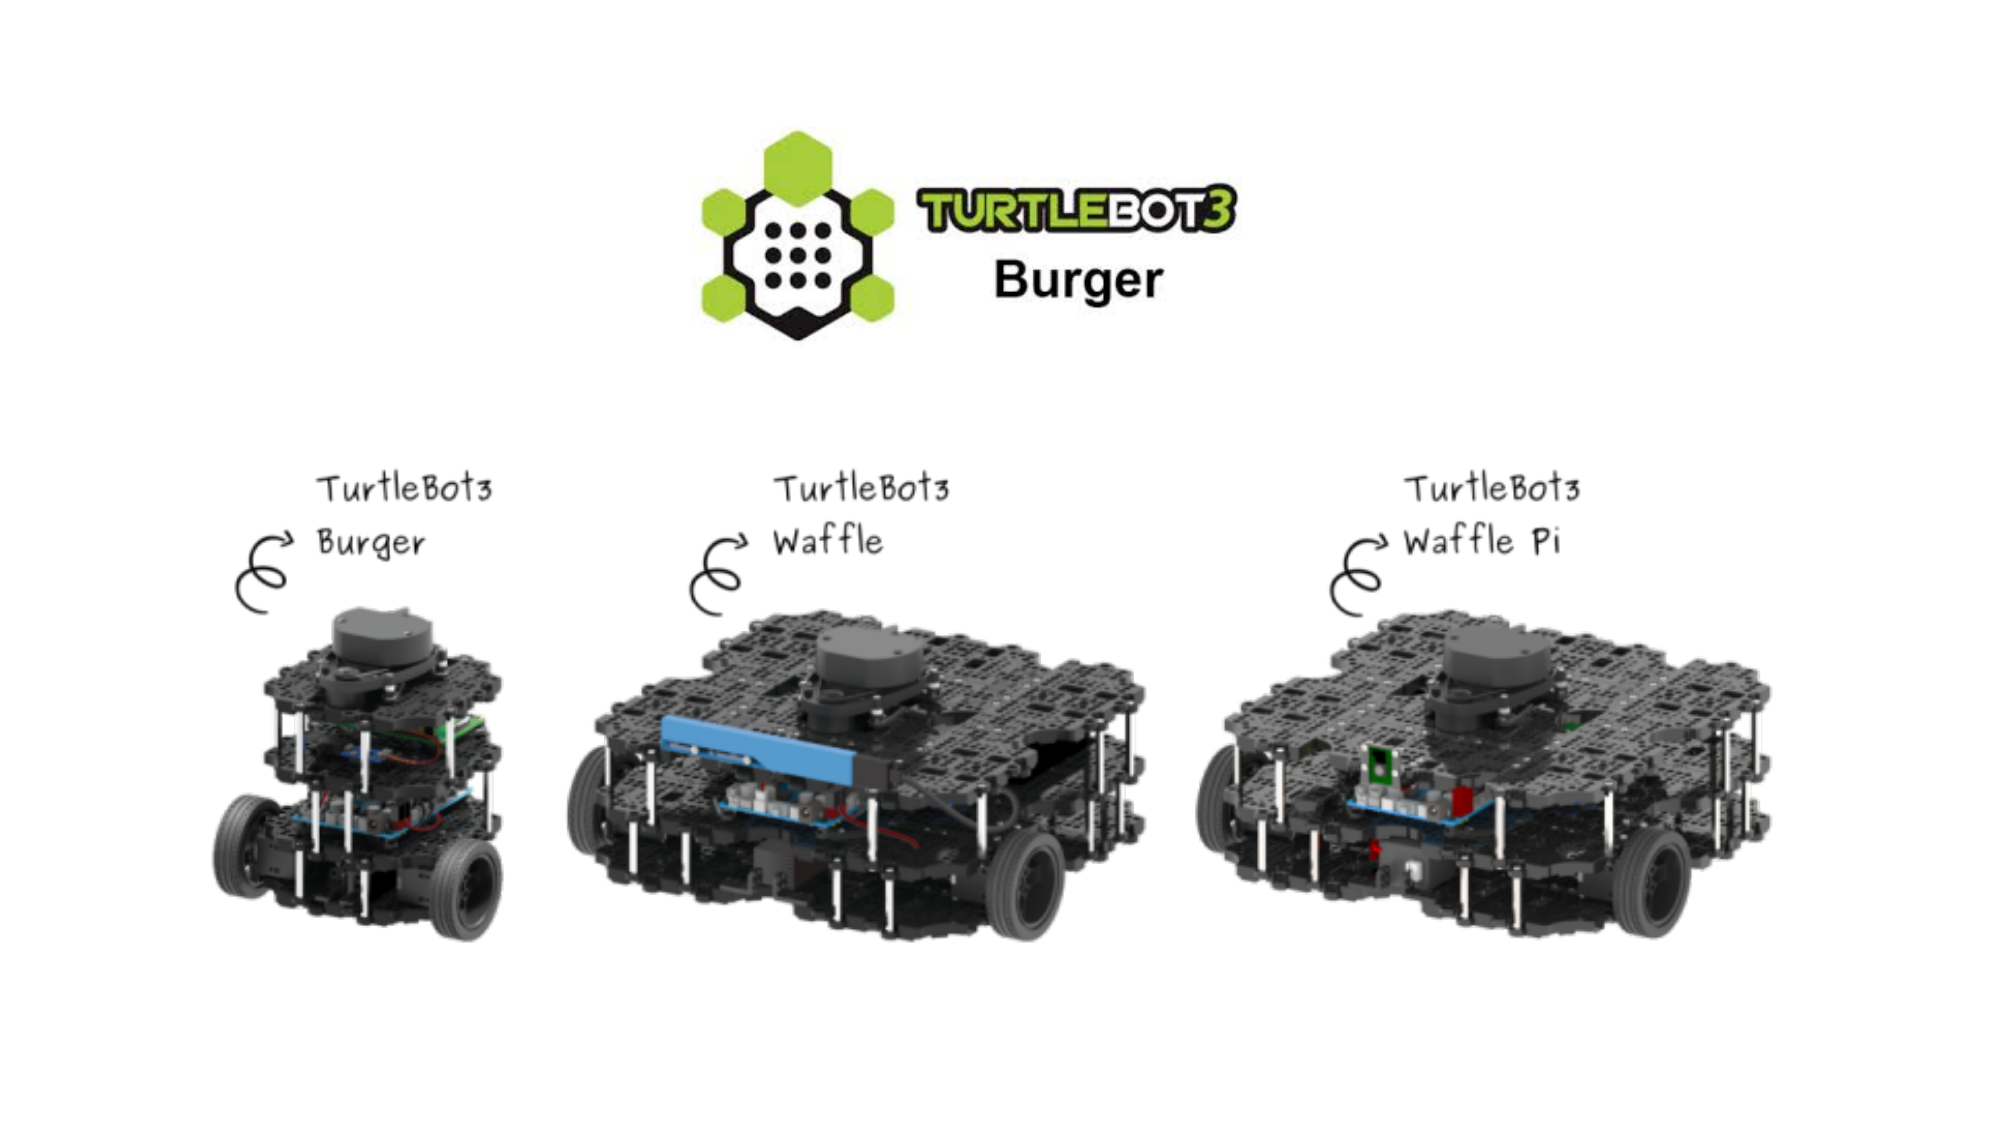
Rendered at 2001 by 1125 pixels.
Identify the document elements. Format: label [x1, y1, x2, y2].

picture [167, 423, 1818, 955]
picture [691, 127, 1246, 350]
